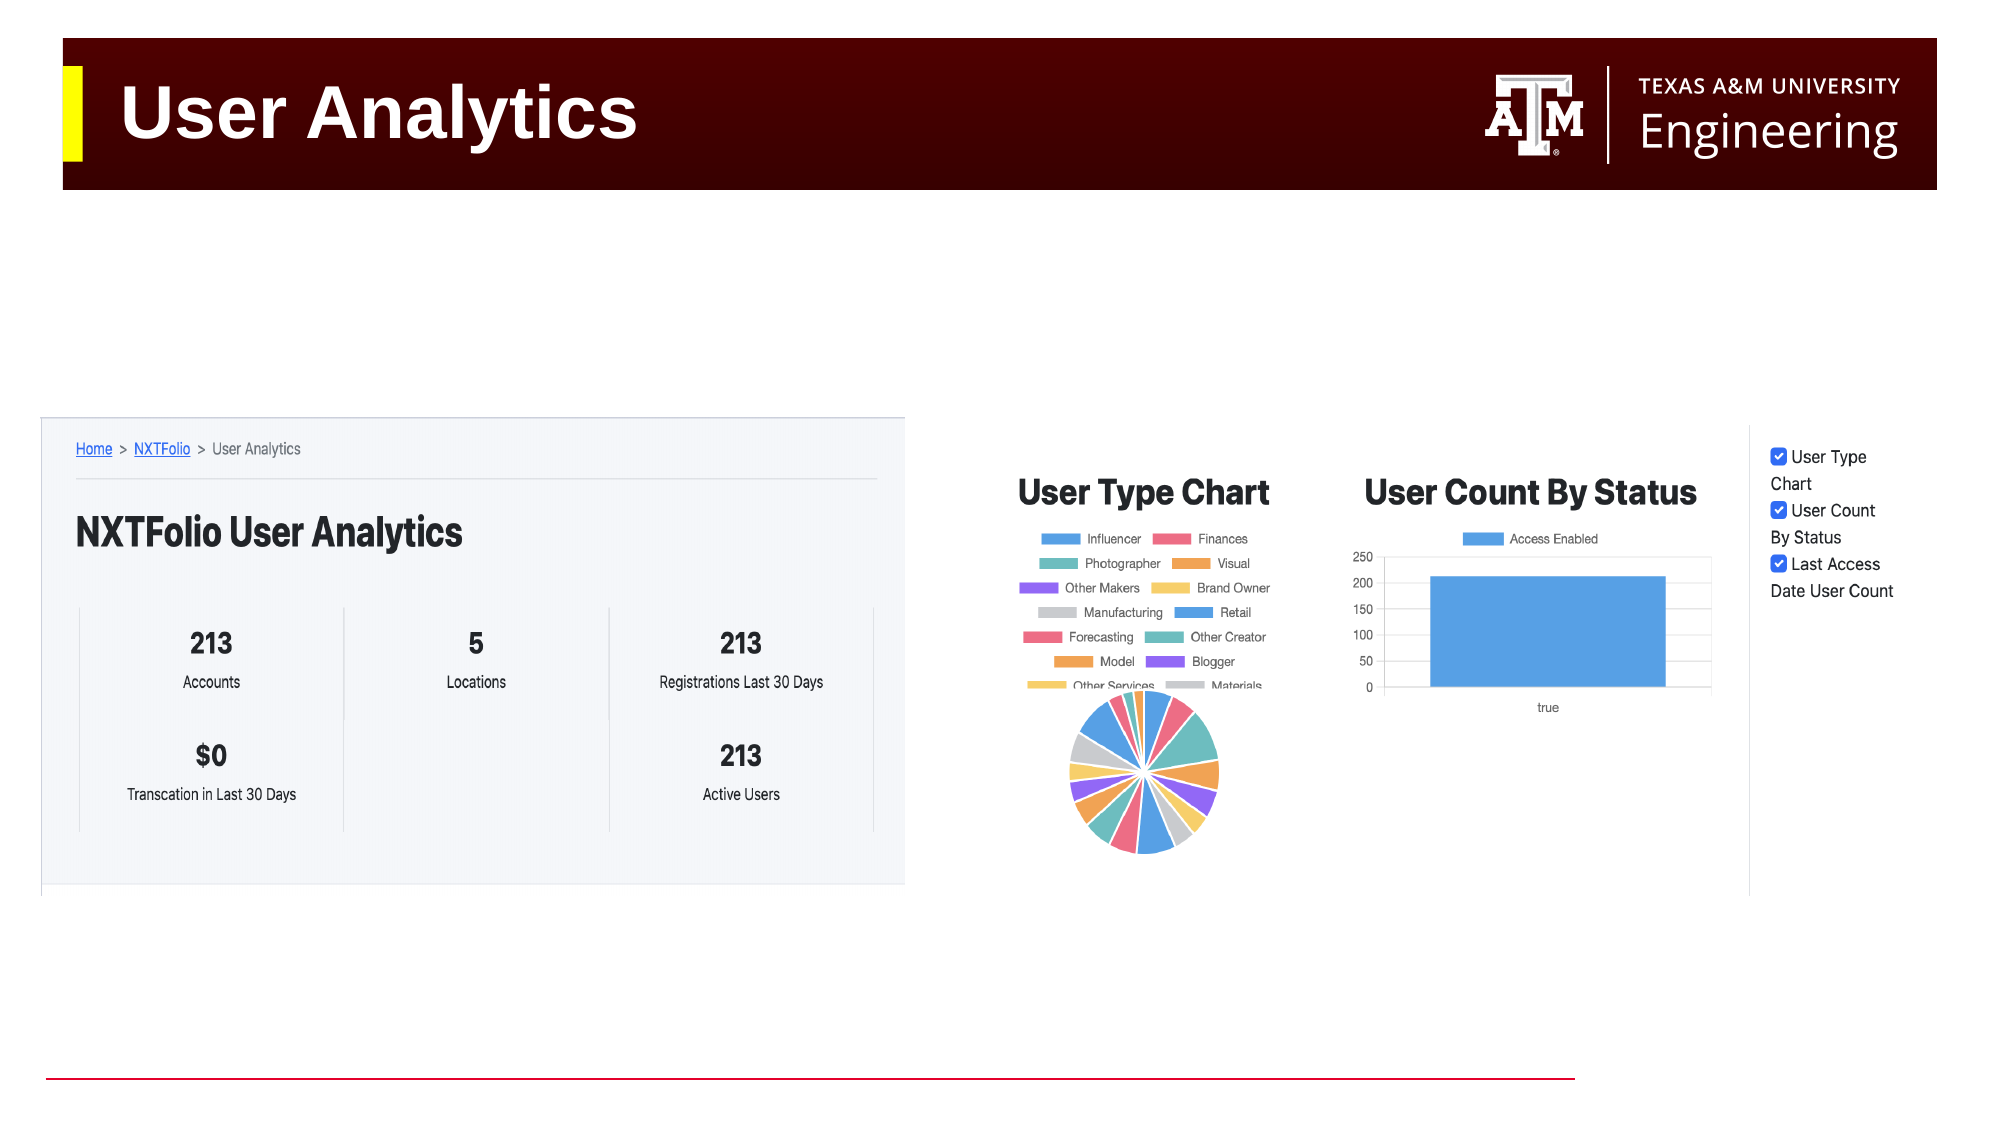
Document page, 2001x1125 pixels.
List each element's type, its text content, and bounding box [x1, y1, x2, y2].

title User Analytics [105, 37, 1367, 189]
picture [40, 416, 906, 896]
picture [920, 416, 1964, 896]
picture [1485, 66, 1900, 164]
